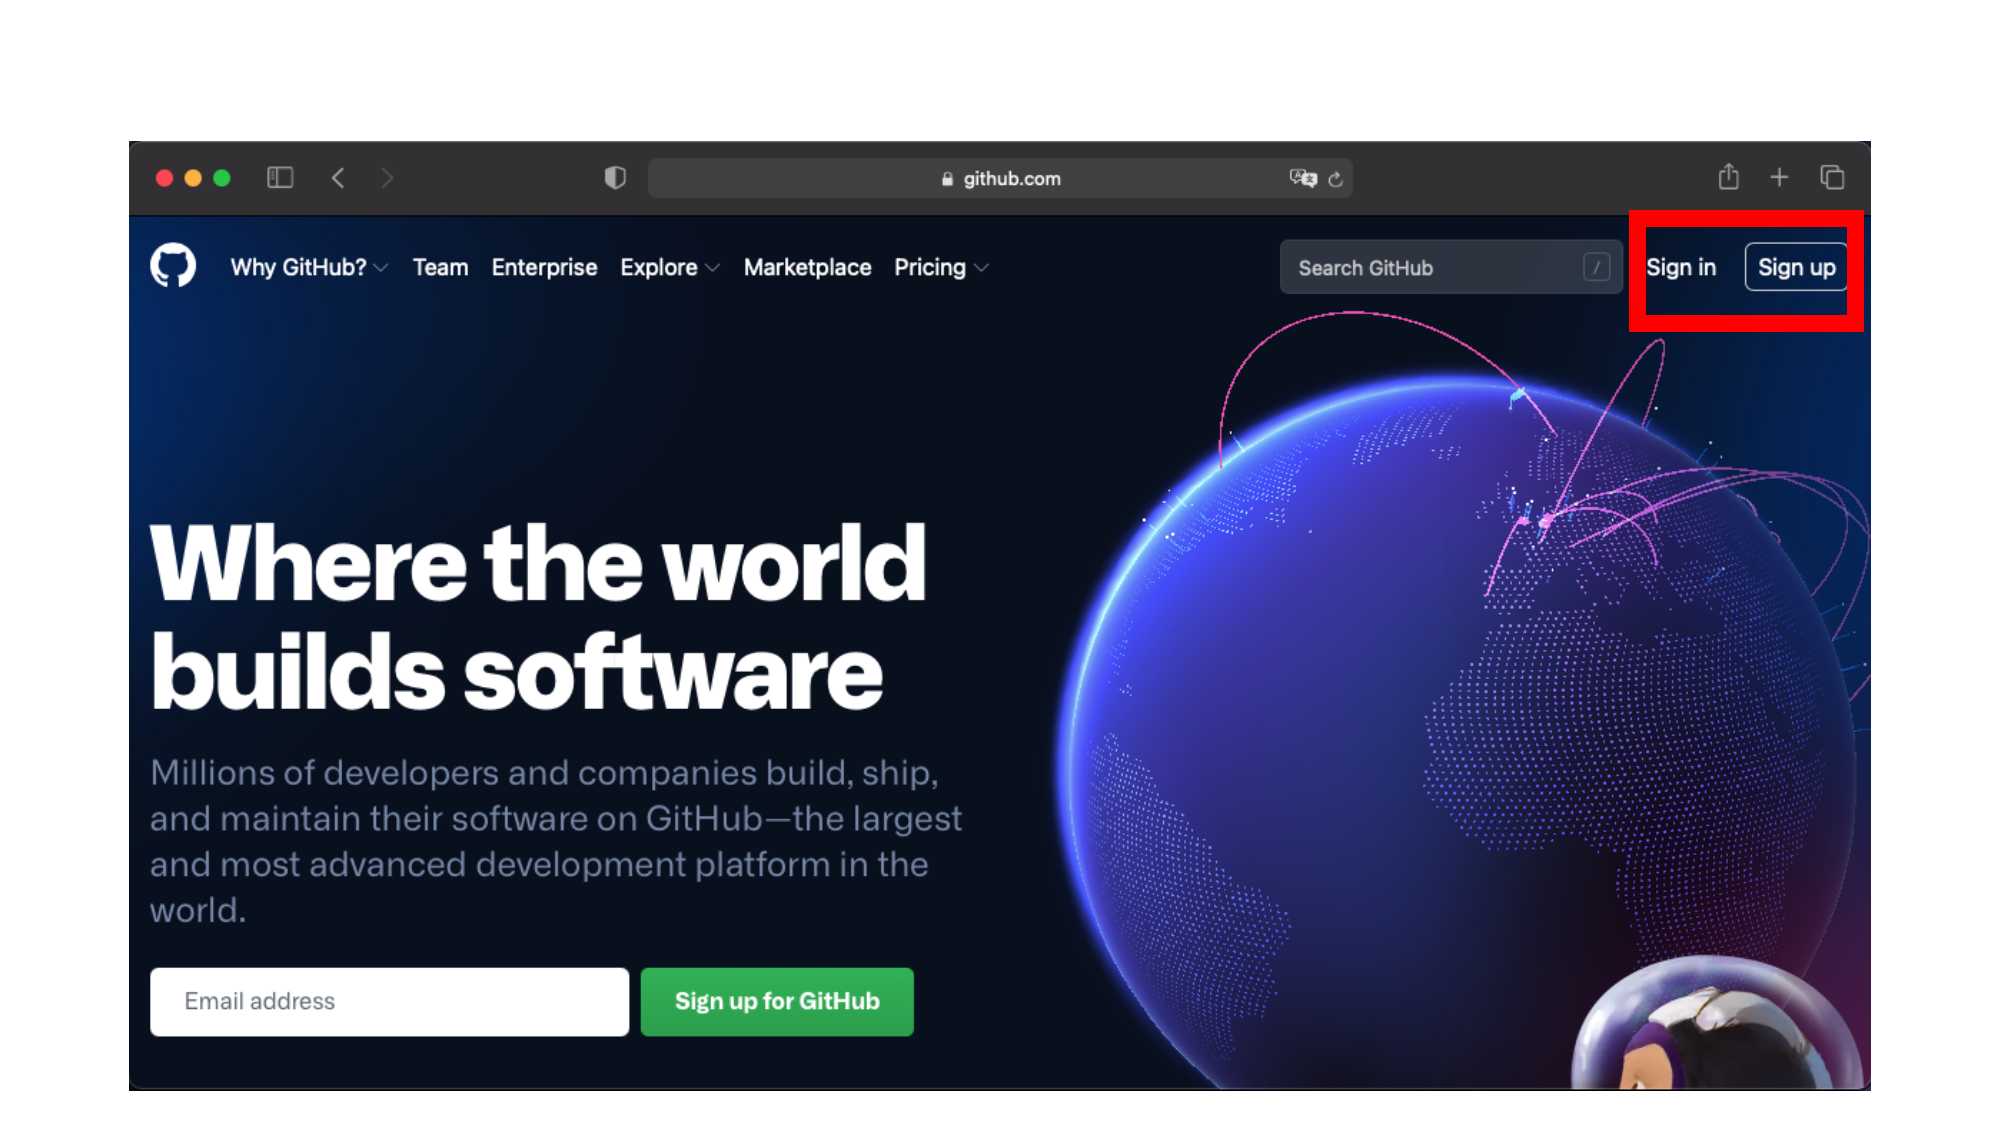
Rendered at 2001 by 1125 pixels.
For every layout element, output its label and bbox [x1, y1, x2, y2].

picture [129, 141, 1871, 1091]
